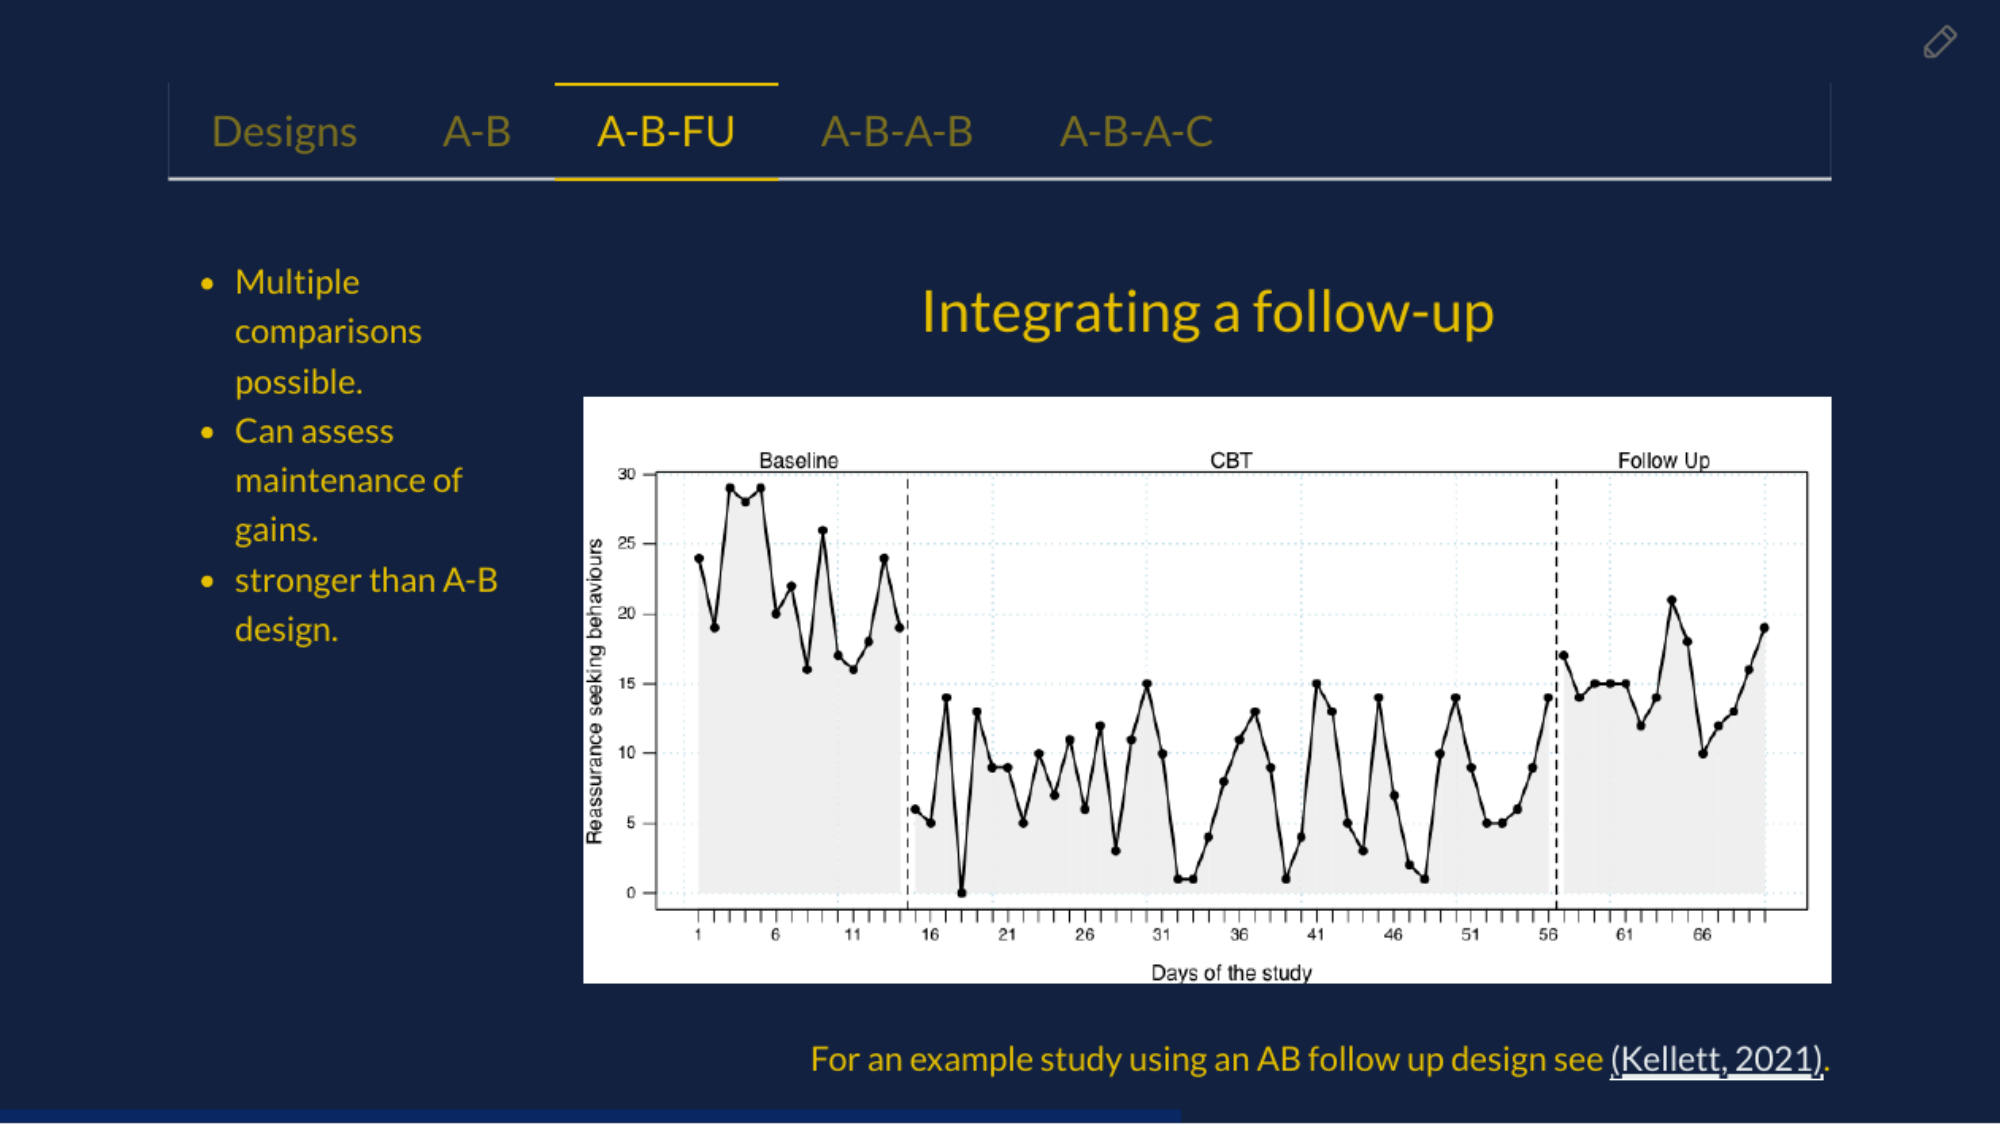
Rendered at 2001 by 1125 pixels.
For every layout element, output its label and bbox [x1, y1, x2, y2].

list [0, 0, 2000, 1125]
